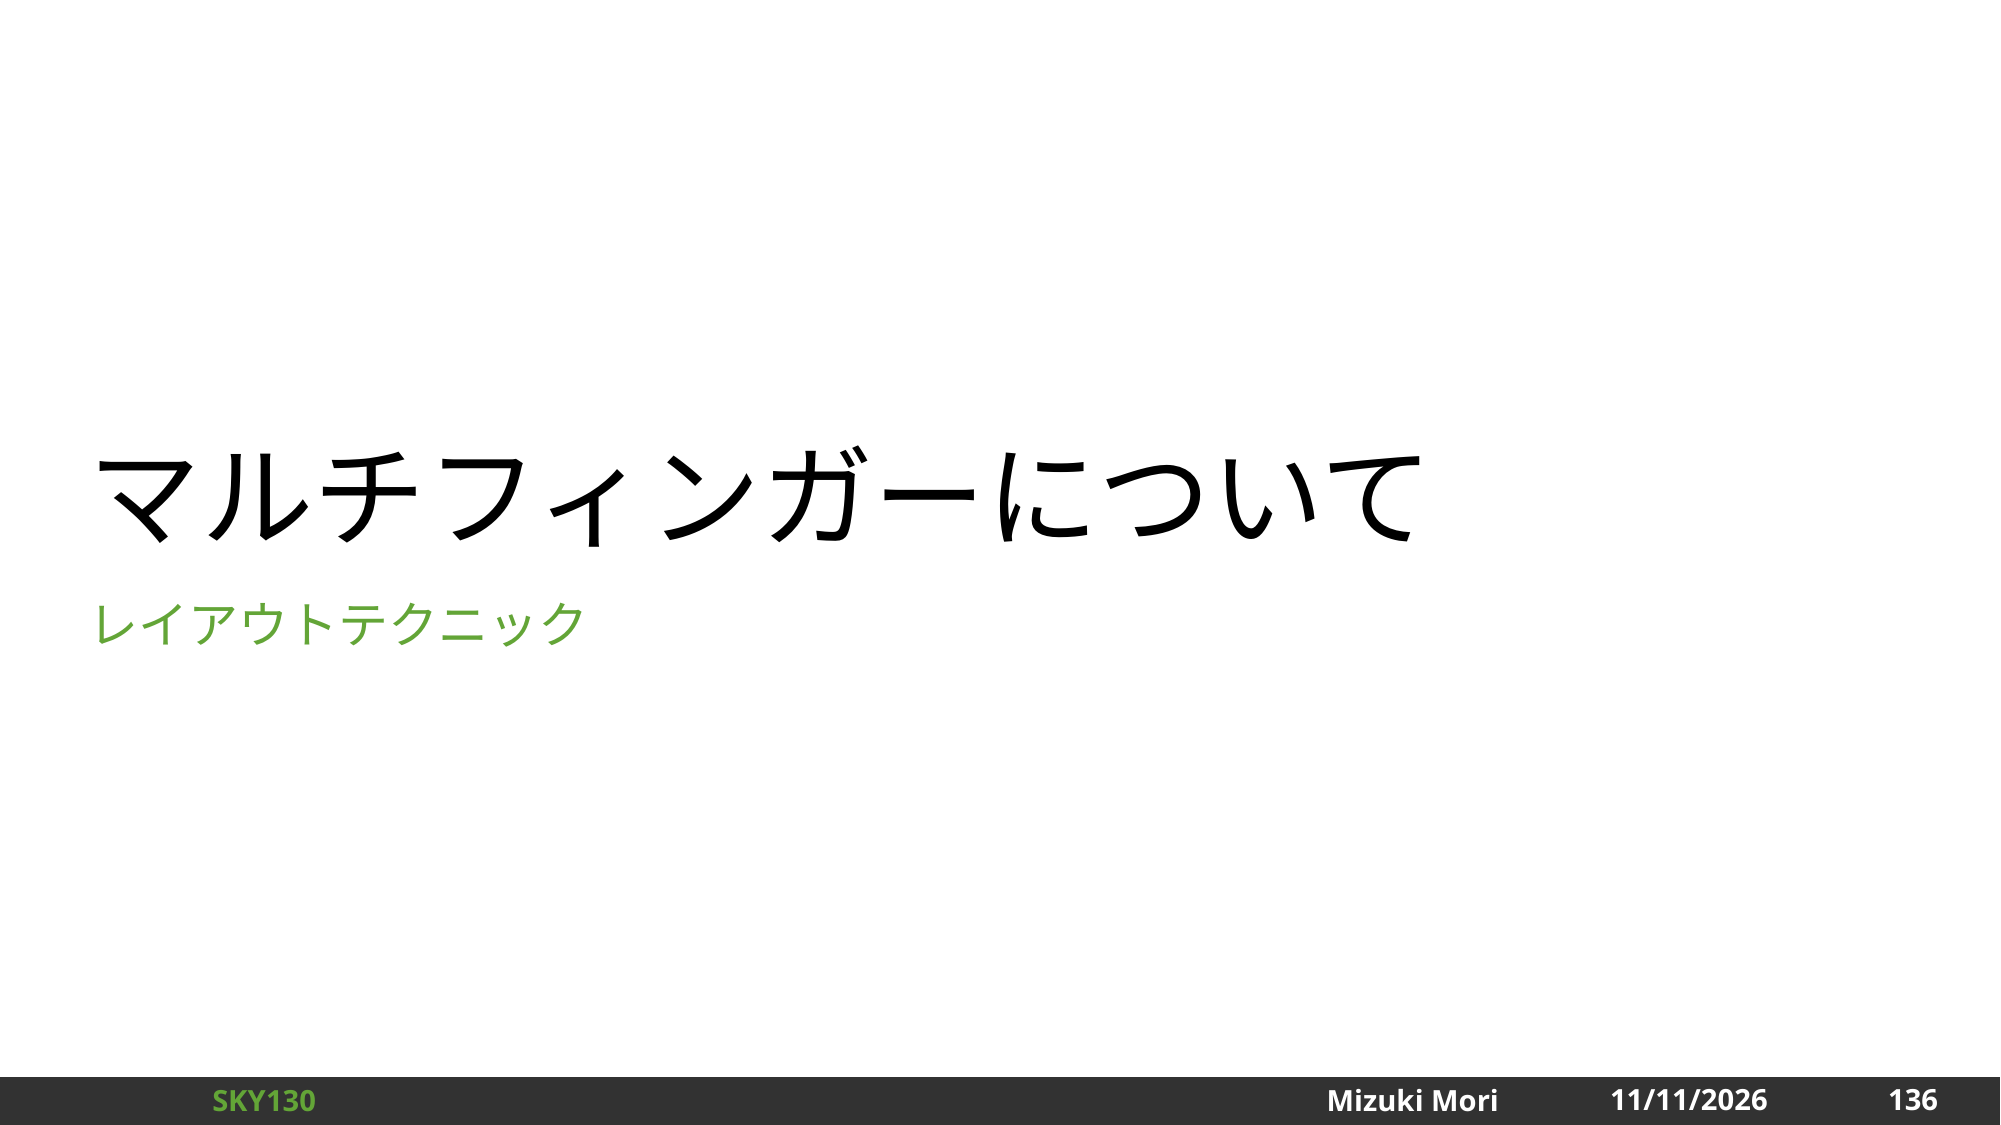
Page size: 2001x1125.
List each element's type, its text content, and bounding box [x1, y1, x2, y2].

slide_number 136 [1826, 1077, 2000, 1125]
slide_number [1550, 1077, 1826, 1125]
list レイアウトテクニック [73, 586, 1702, 728]
picture [0, 1077, 1550, 1125]
title マルチフィンガーについて [73, 418, 1847, 569]
